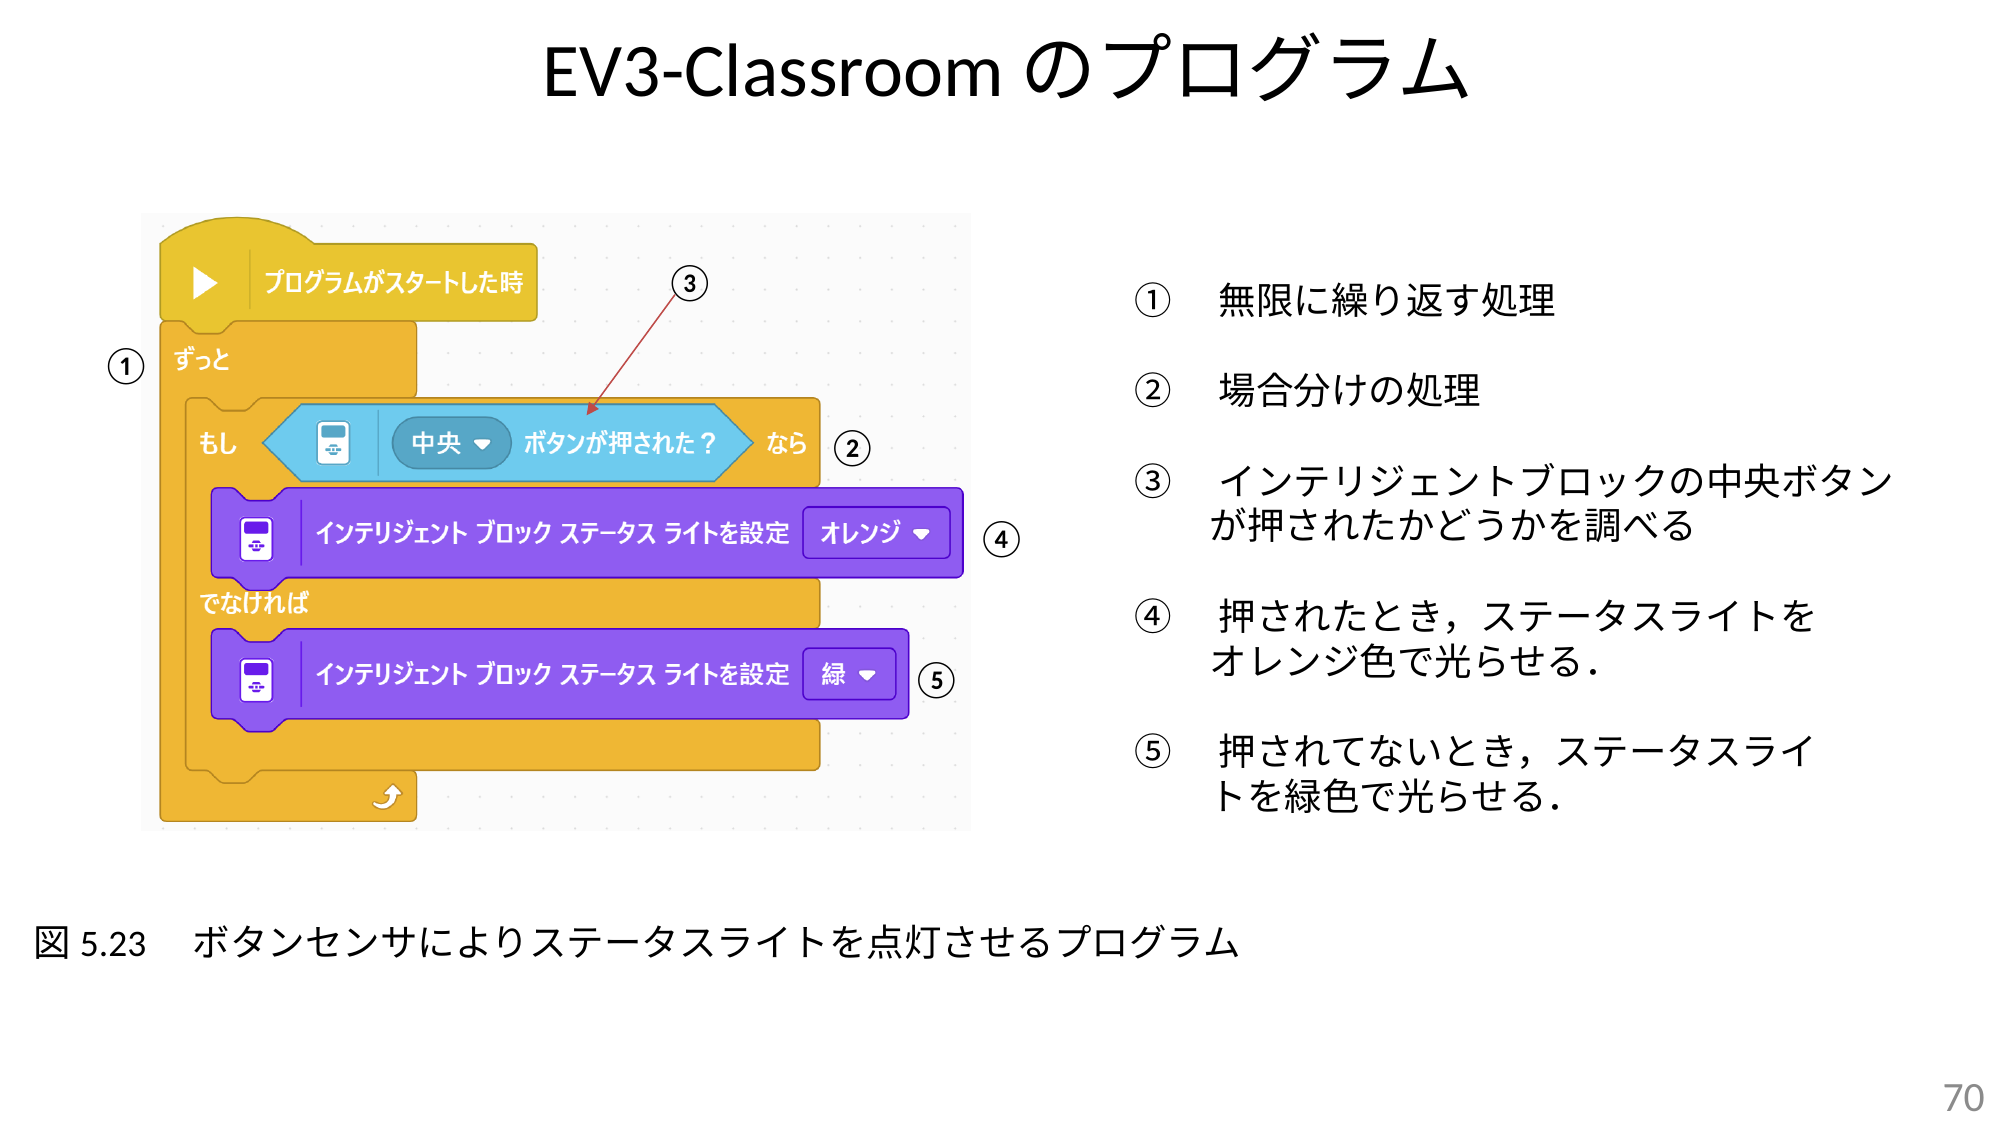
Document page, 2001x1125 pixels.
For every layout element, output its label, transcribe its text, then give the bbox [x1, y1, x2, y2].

text_box 図5.23 ボタンセンサによりステータスライトを点灯させるプログラム [18, 911, 1518, 971]
title EV3-Classroomのプログラム [55, 13, 1961, 120]
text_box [586, 294, 676, 416]
picture [141, 213, 971, 831]
text_box ④ [975, 506, 1042, 566]
text_box ① [86, 333, 136, 394]
slide_number 70 [1881, 1065, 2000, 1125]
text_box ① 無限に繰り返す処理 ② 場合分けの処理 ③ インテリジェントブロックの中央ボタン が押されたかどうかを調べる ④ 押されたとき，ステータスライトを オレンジ色で光らせる． ⑤ 押されてないとき，ステータスライ トを緑色で光らせる． [1120, 270, 1937, 825]
